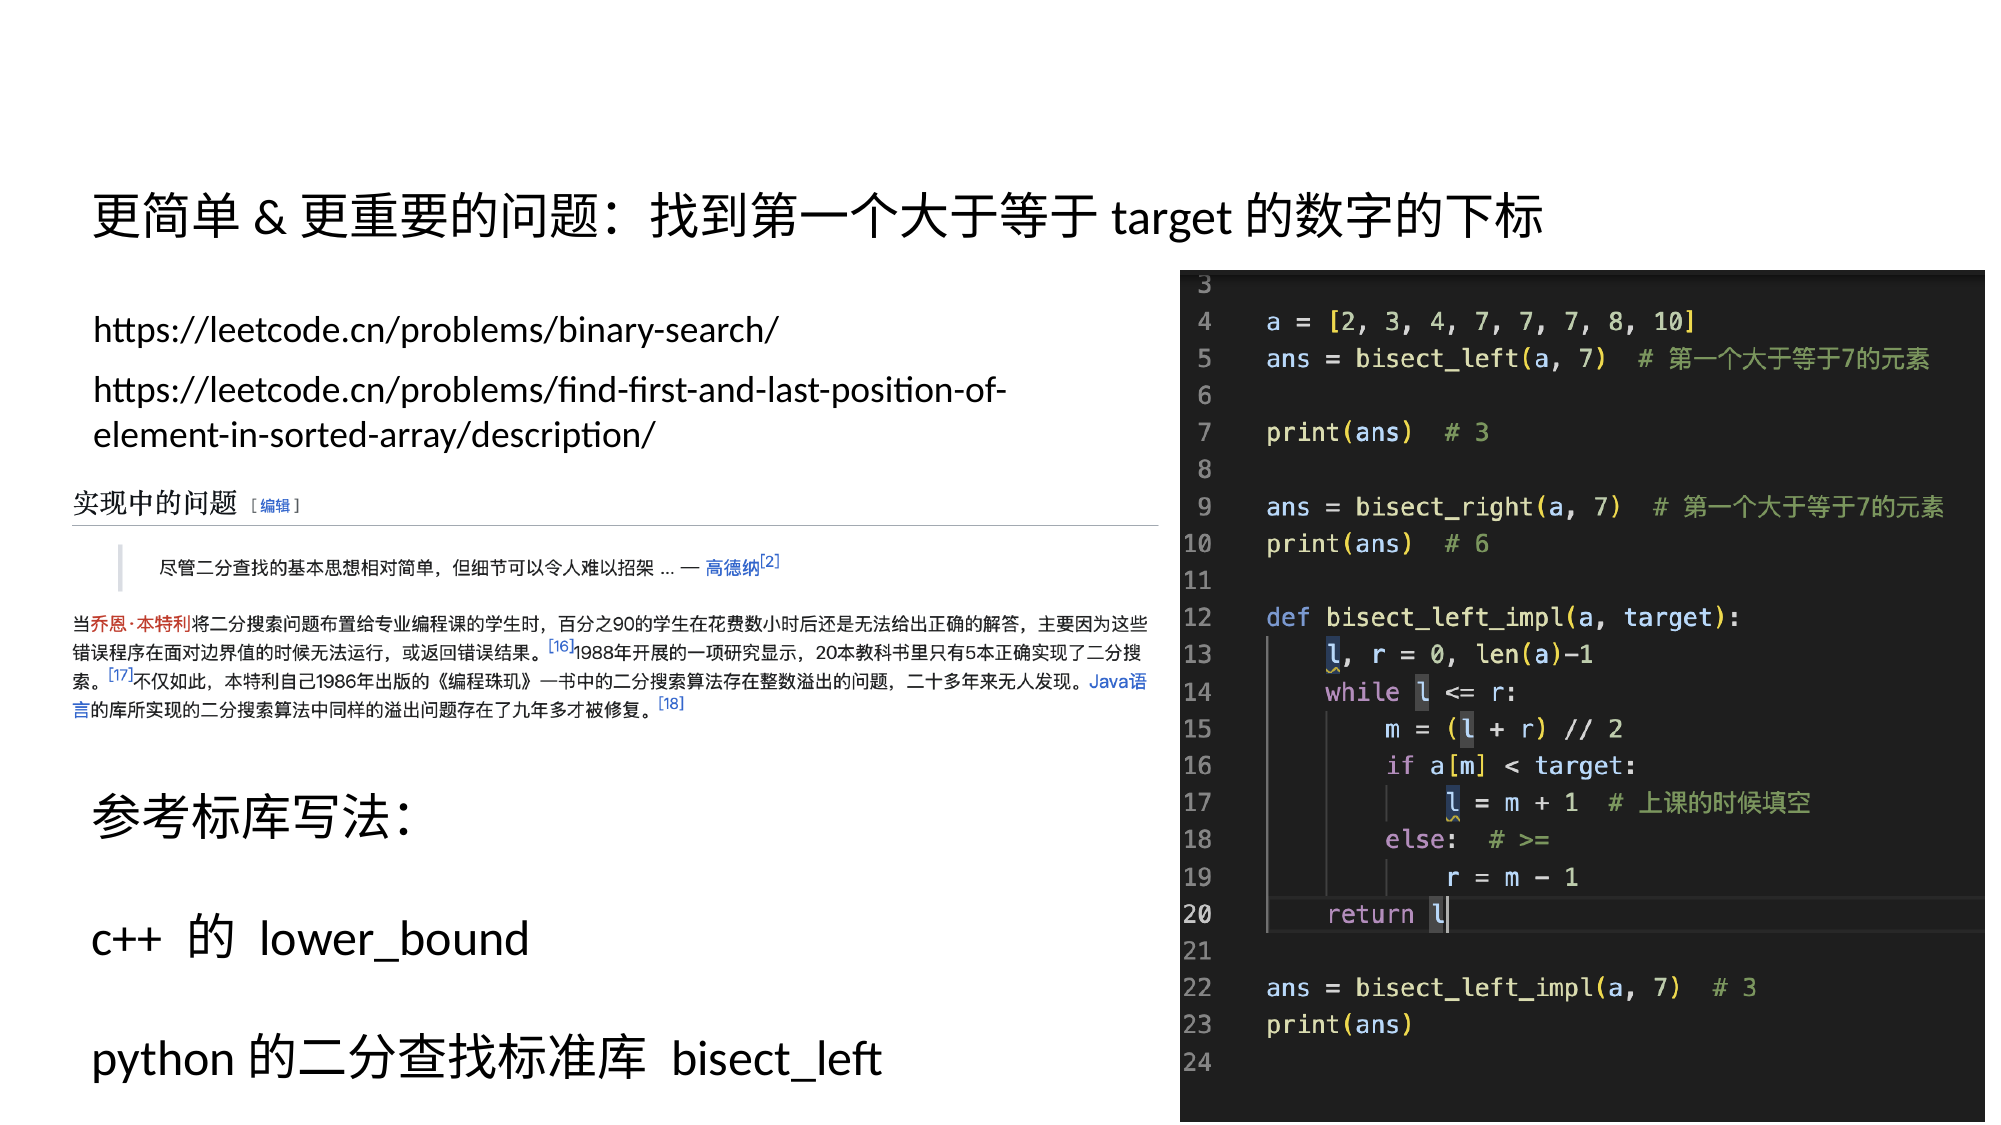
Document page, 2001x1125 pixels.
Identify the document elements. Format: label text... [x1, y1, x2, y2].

picture [50, 269, 1985, 1123]
text_box https://leetcode.cn/problems/find-first-and-last-position-of-element-in-sorted-array/description/ [78, 357, 1079, 463]
text_box 参考标库写法： c++ 的 lower_bound python的二分查找标准库 bisect_left [76, 777, 1026, 1067]
text_box https://leetcode.cn/problems/binary-search/ [78, 297, 1079, 357]
text_box 更简单&更重要的问题：找到第一个大于等于target的数字的下标 [76, 176, 1594, 252]
